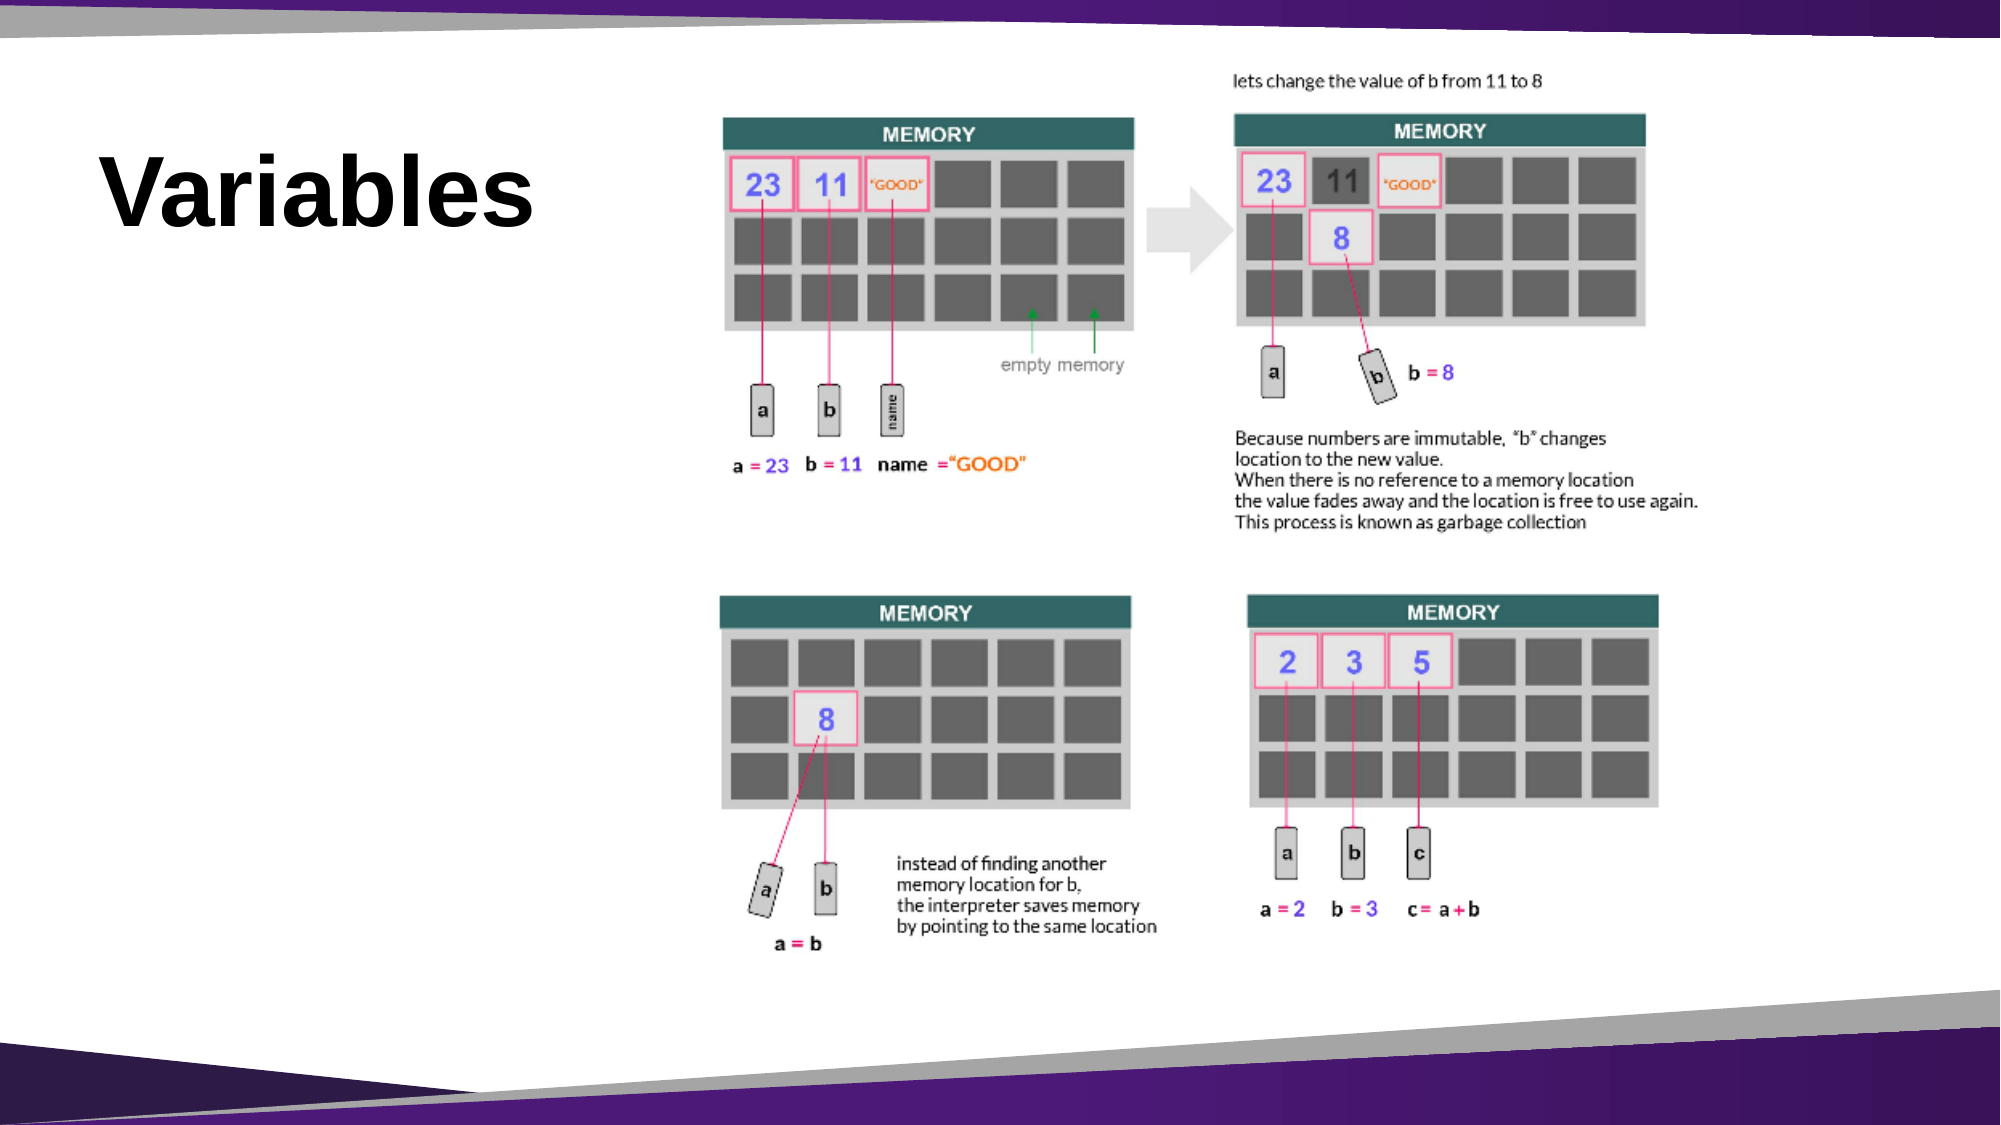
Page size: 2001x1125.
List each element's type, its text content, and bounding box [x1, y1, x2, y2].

picture [680, 52, 1712, 995]
title Variables [83, 131, 675, 257]
